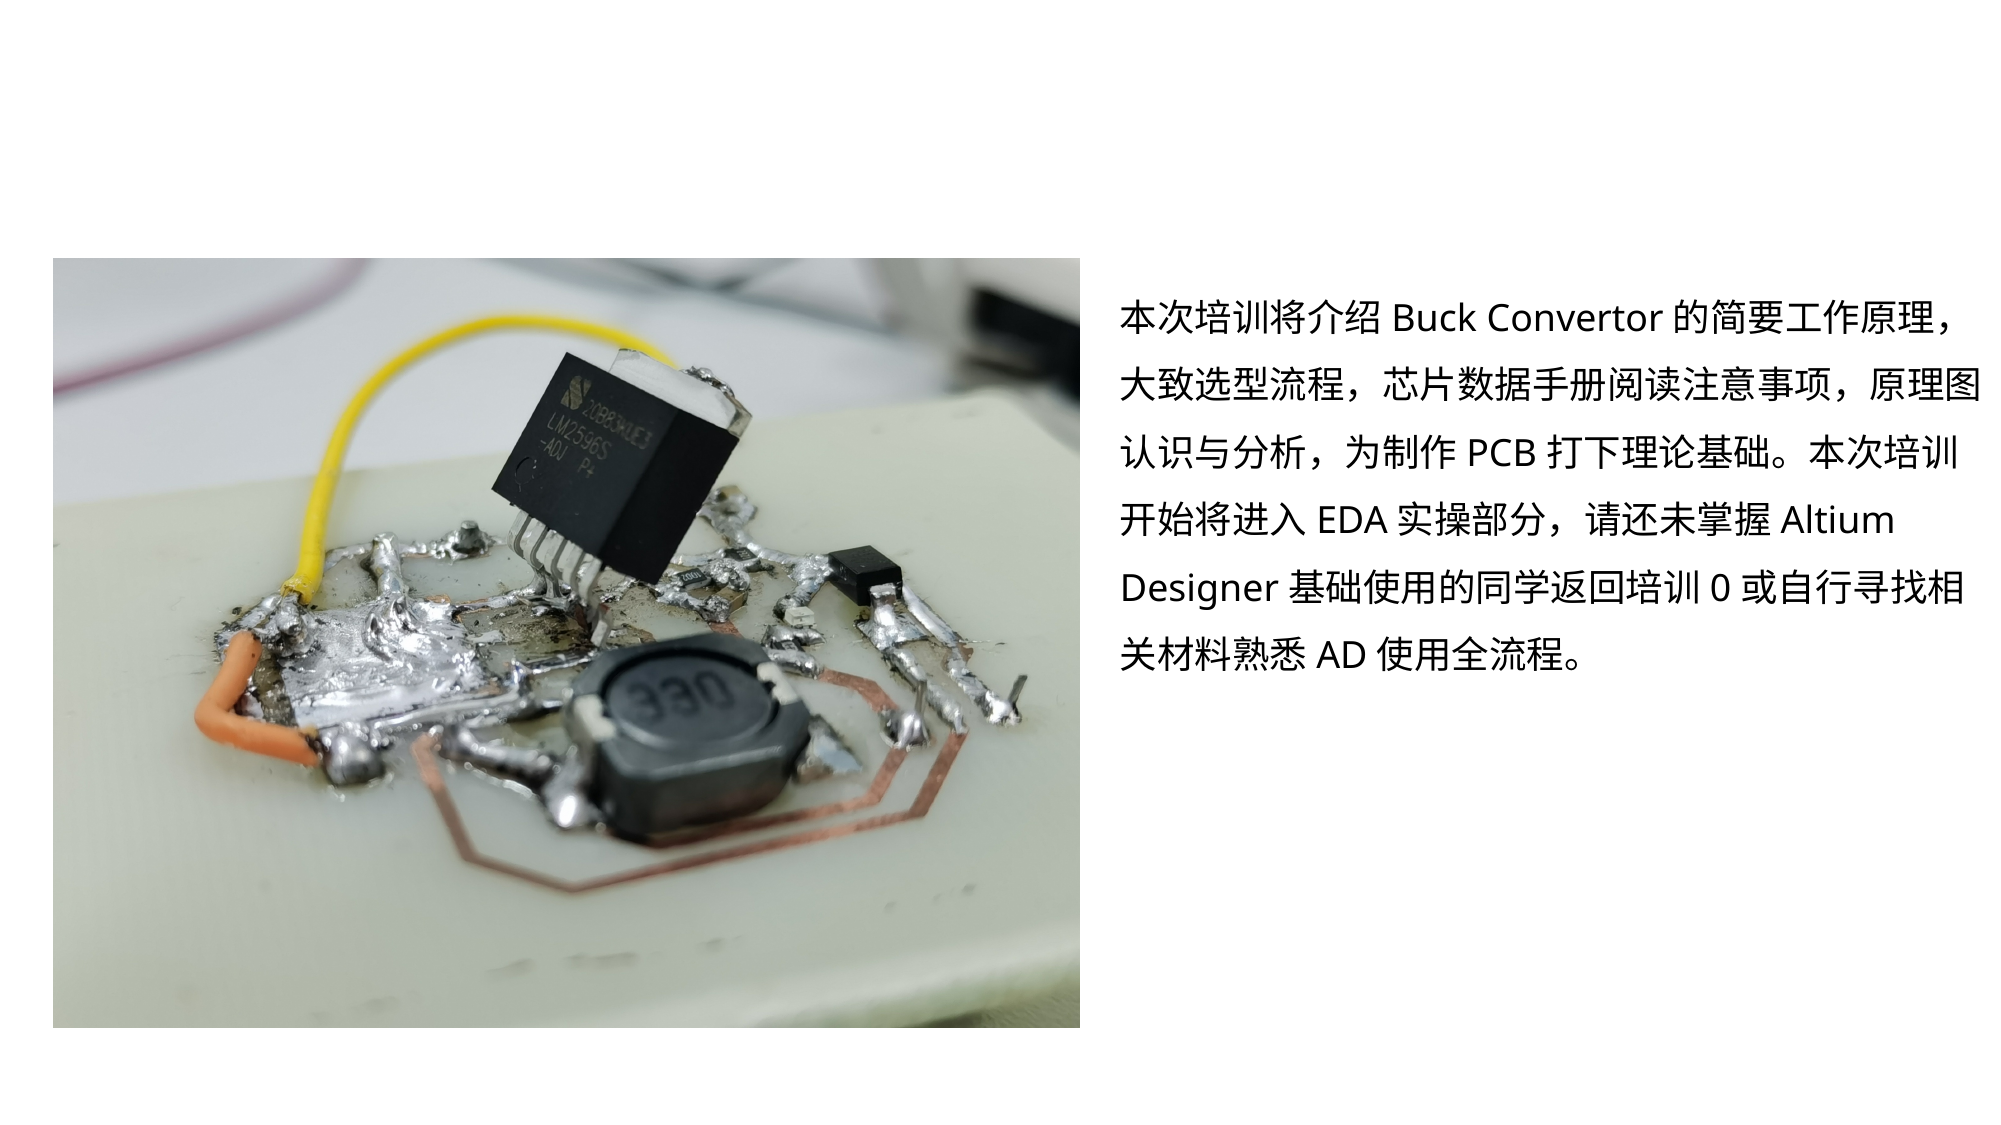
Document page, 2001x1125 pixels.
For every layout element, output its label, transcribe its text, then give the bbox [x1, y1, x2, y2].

text_box 本次培训将介绍Buck Convertor的简要工作原理，大致选型流程，芯片数据手册阅读注意事项，原理图认识与分析，为制作PCB打下理论基础。本次培训开始将进入EDA实操部分，请还未掌握Altium Designer基础使用的同学返回培训0或自行寻找相关材料熟悉AD使用全流程。 [1104, 128, 2000, 684]
picture [53, 258, 1080, 1028]
